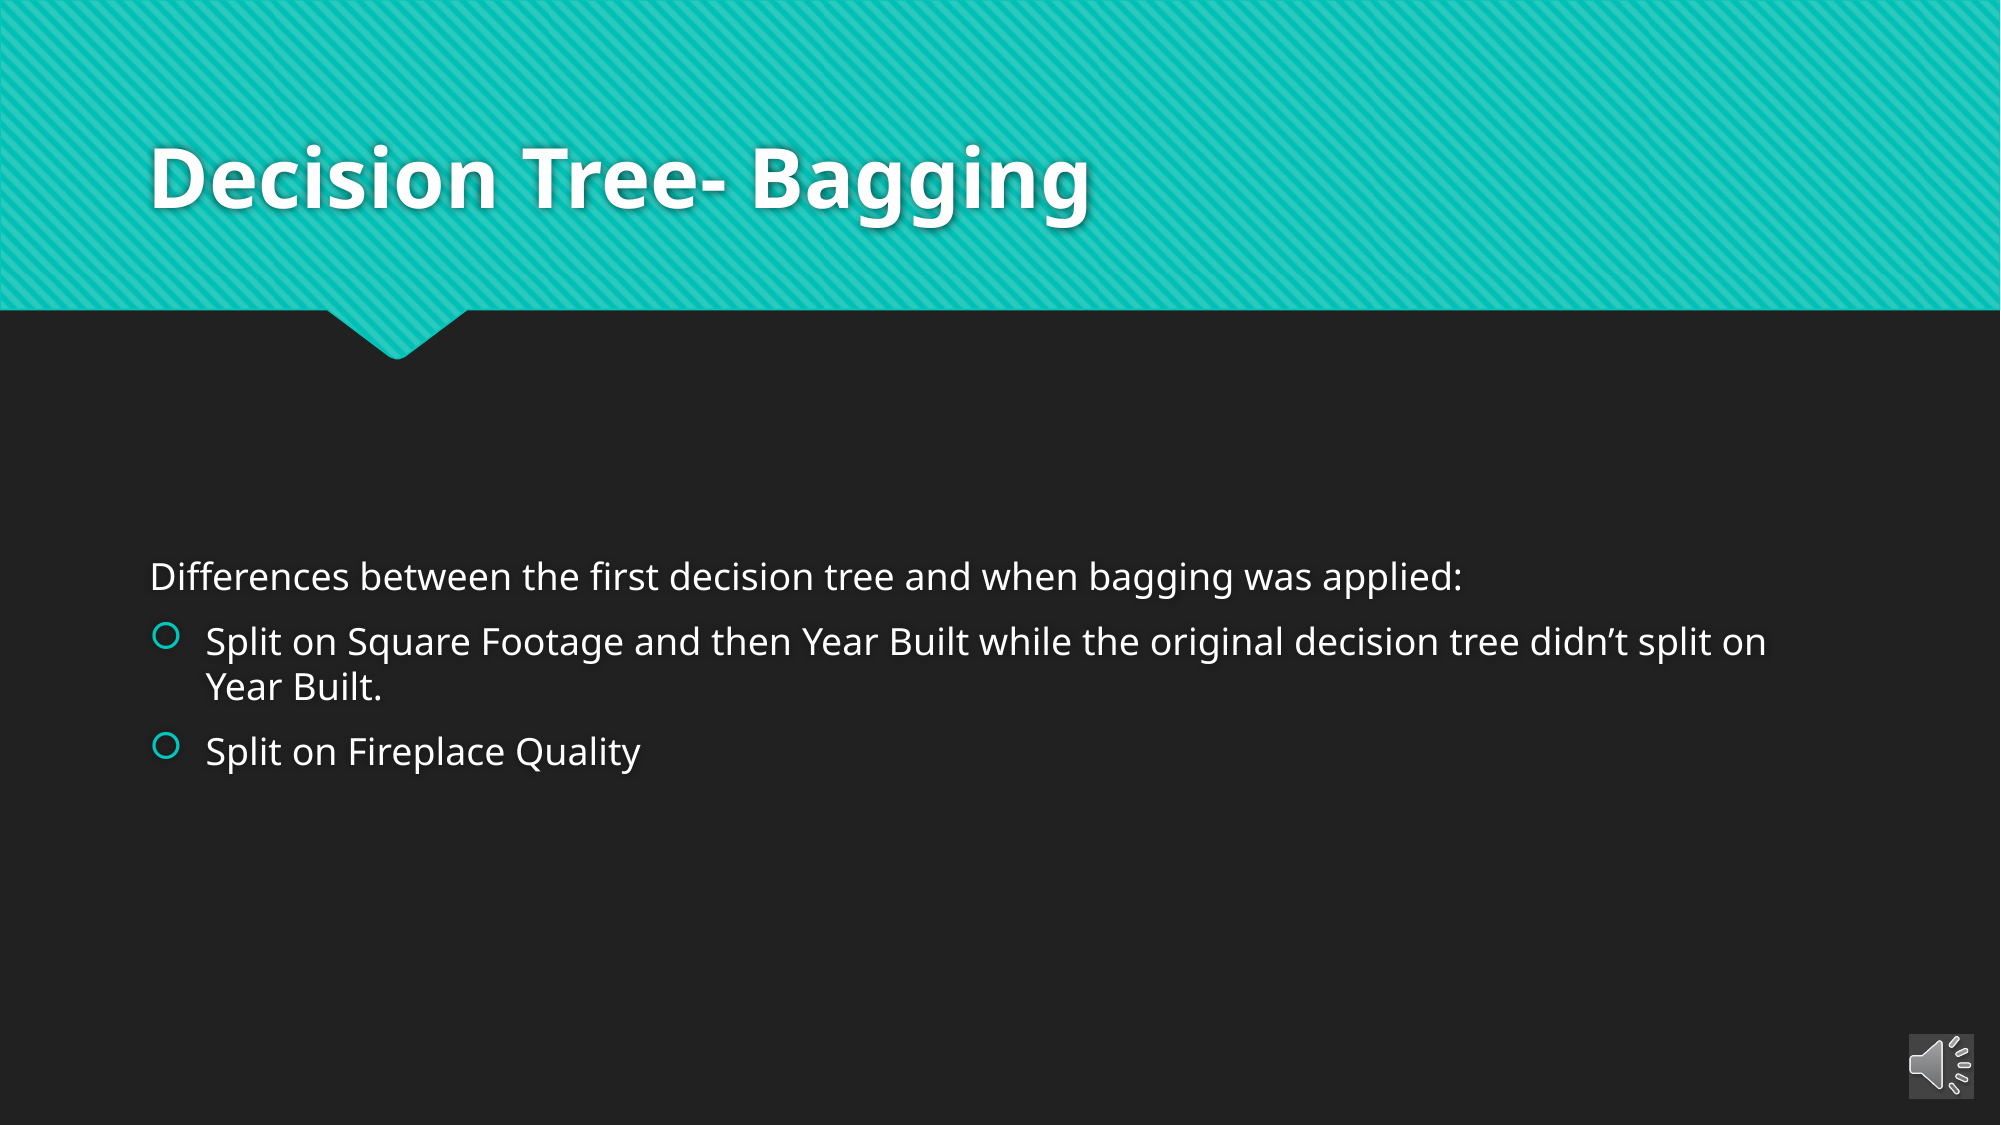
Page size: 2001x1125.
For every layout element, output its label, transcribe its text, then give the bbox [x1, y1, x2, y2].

title Decision Tree- Bagging [132, 73, 1868, 233]
list Differences between the first decision tree and when bagging was applied: Split on Square Footage and then Year Built while the original decision tree didn’t split on Year Built. Split on Fireplace Quality [134, 364, 1866, 962]
picture [1908, 1033, 1976, 1101]
